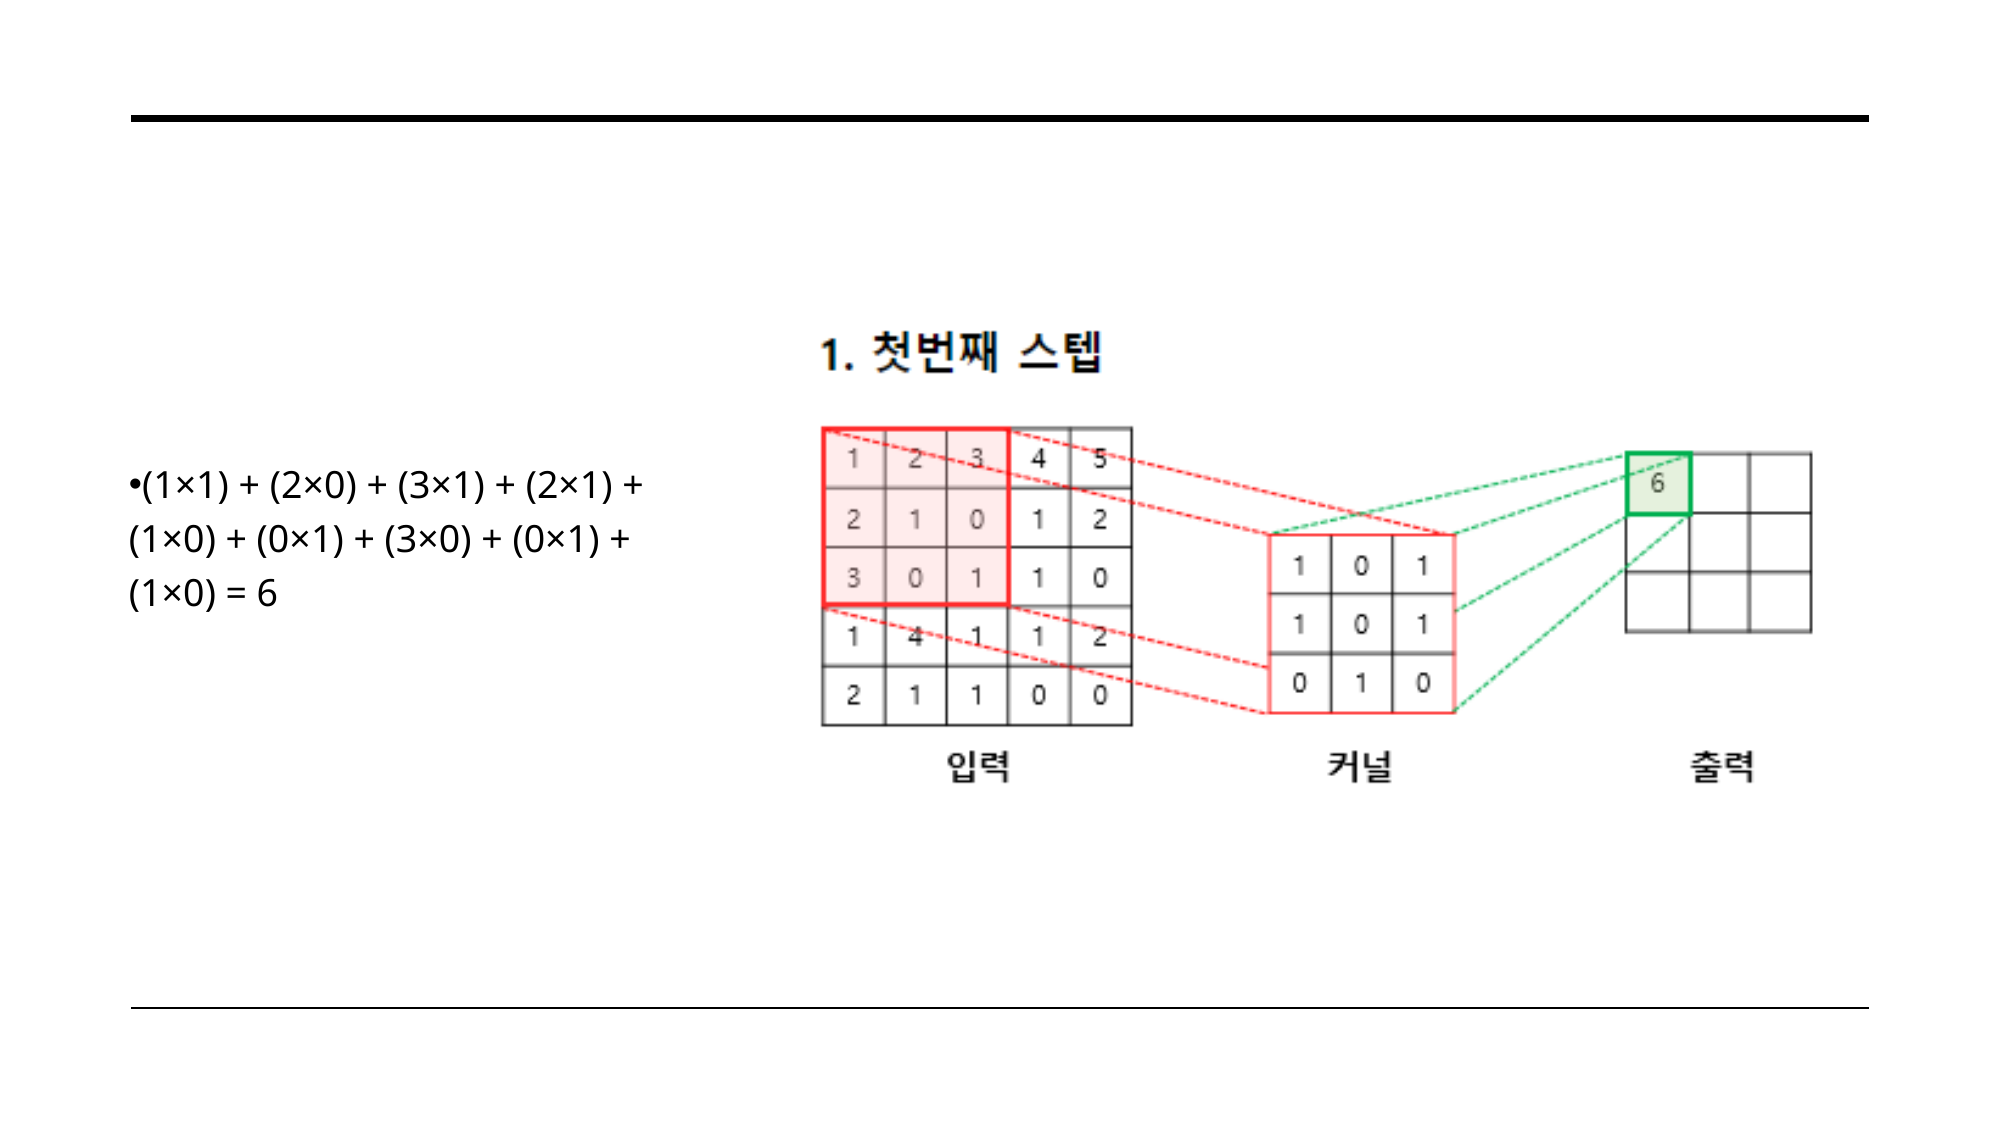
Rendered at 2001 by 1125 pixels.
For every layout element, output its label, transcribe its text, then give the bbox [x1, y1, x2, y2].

text_box (1×1) + (2×0) + (3×1) + (2×1) + (1×0) + (0×1) + (3×0) + (0×1) + (1×0) = 6 [113, 444, 703, 1019]
picture [799, 310, 1869, 815]
